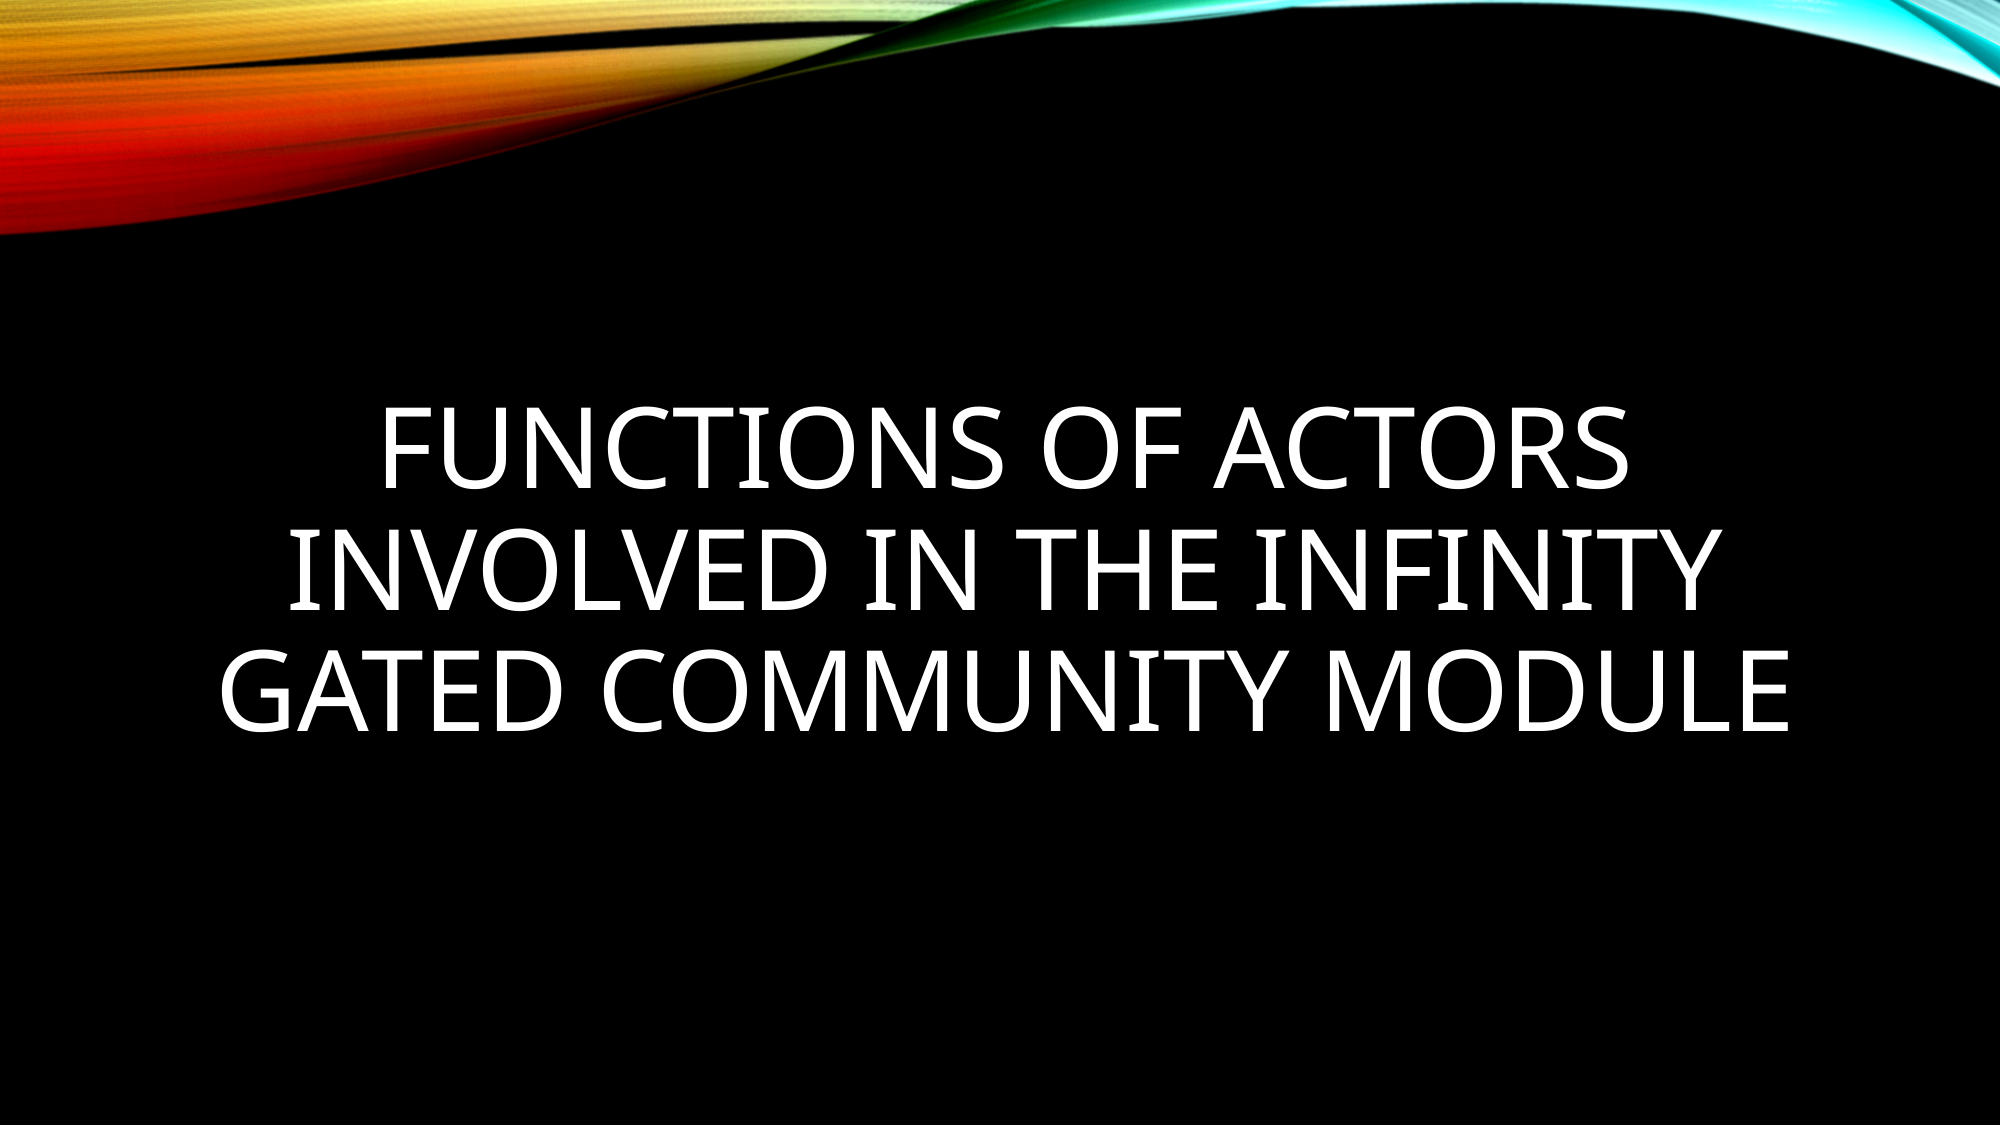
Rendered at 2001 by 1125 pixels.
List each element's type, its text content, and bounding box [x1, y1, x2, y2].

title FUNCTIONS OF ACTORS INVOLVED IN The Infinity Gated community MODULE [122, 125, 1888, 1023]
picture [0, 0, 2000, 237]
